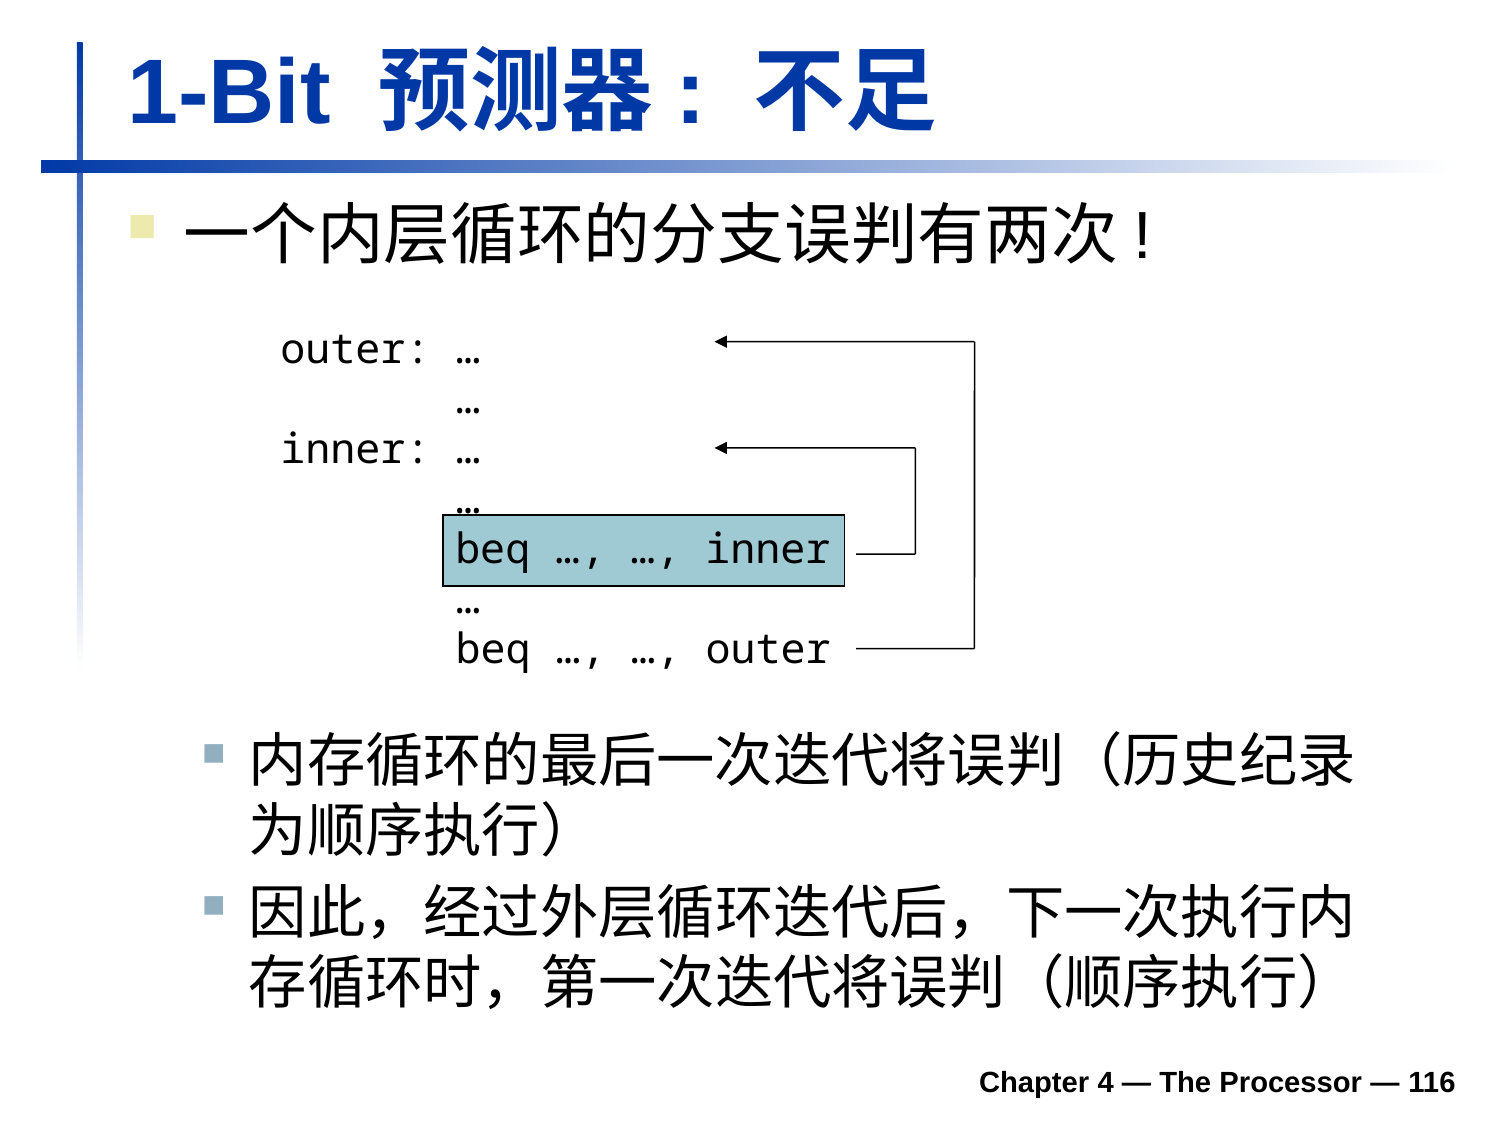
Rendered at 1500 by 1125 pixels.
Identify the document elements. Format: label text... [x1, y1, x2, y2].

list 一个内层循环的分支误判有两次! [112, 184, 1469, 303]
text_box [714, 441, 916, 455]
footer Chapter 4 — The Processor — 116 [277, 1046, 1471, 1106]
text_box outer: … … inner: … … beq …, …, inner … beq …, …, outer [265, 314, 846, 680]
text_box 内存循环的最后一次迭代将误判（历史纪录为顺序执行） 因此，经过外层循环迭代后，下一次执行内存循环时，第一次迭代将误判（顺序执行） [112, 715, 1388, 1024]
title 1-Bit 预测器: 不足 [112, 23, 1468, 149]
text_box [714, 335, 975, 348]
